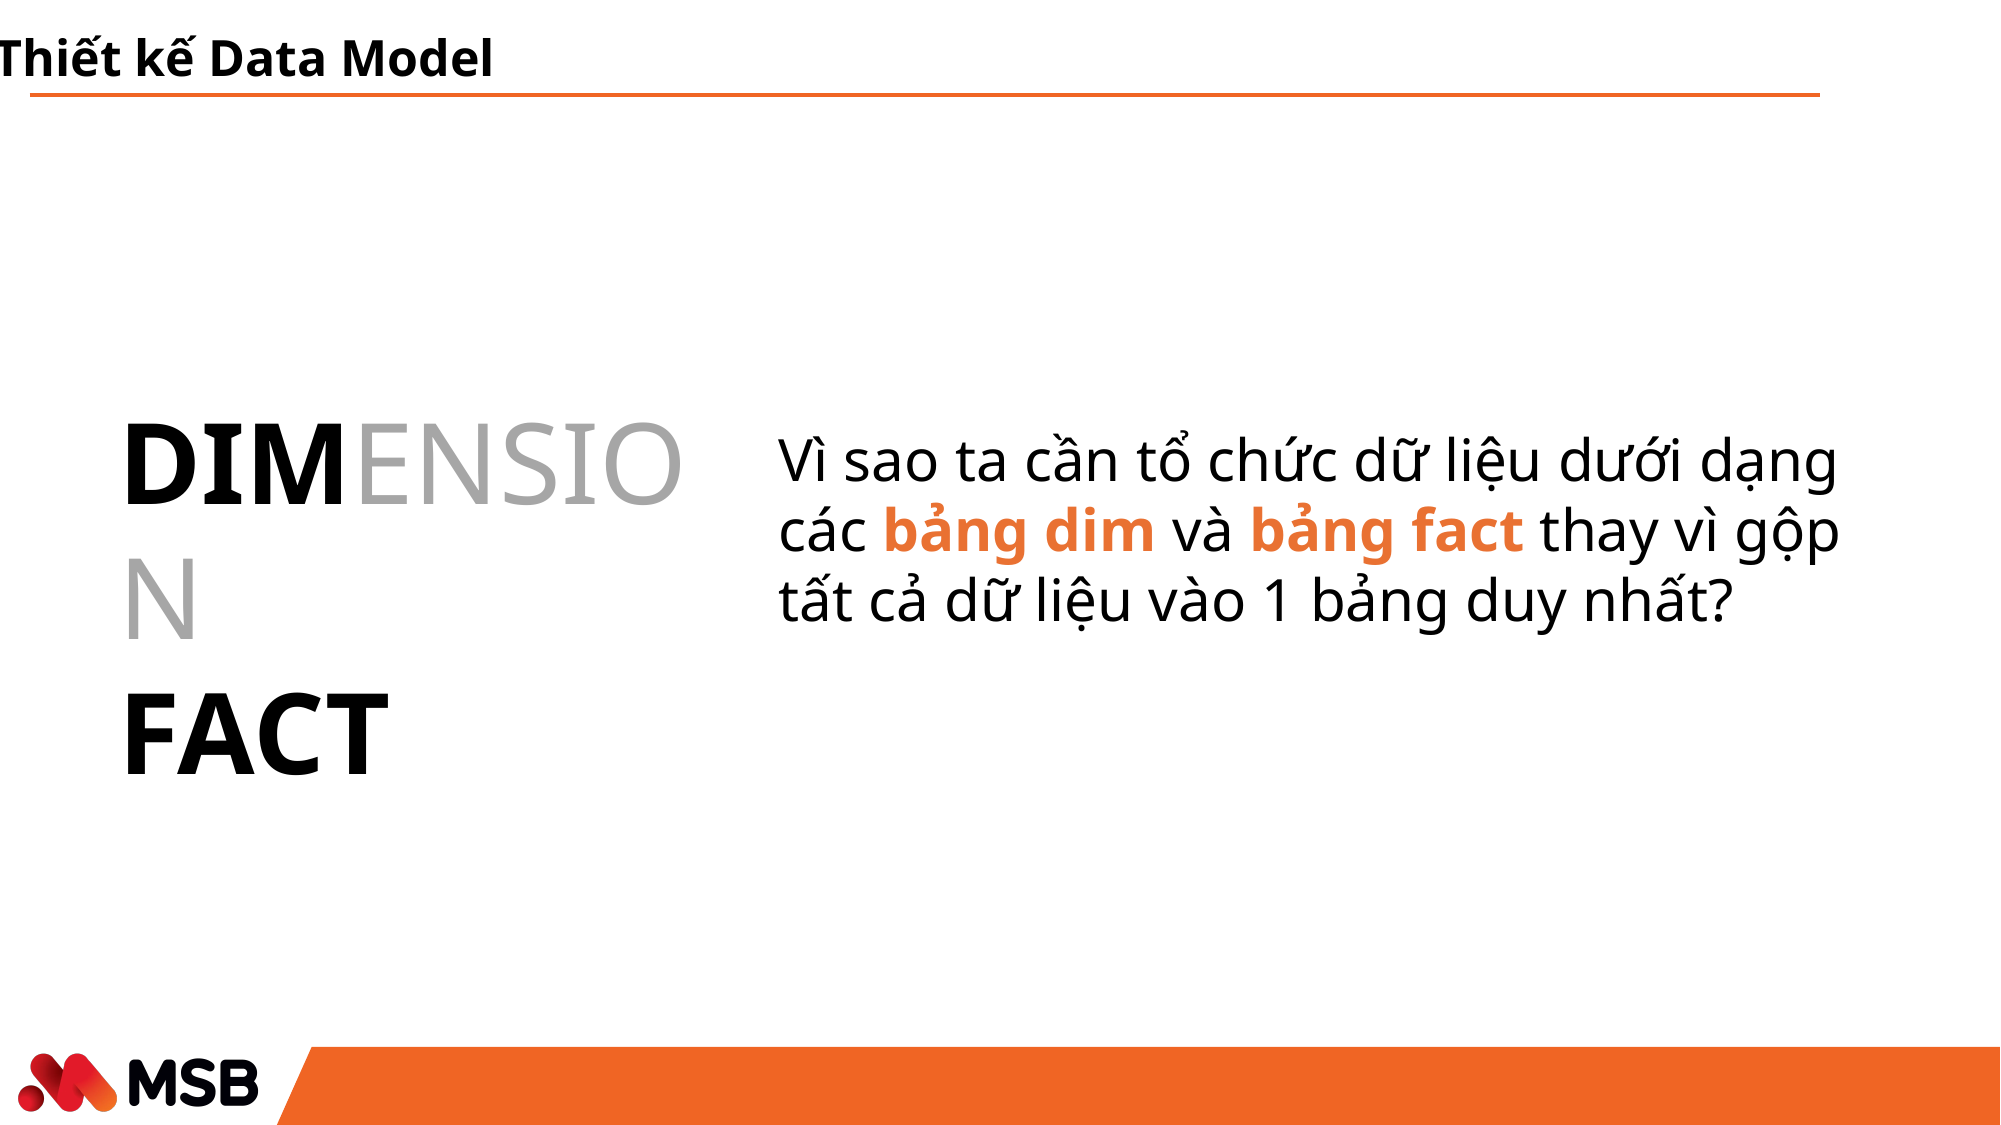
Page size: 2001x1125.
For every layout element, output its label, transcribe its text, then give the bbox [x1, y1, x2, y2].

picture [16, 1040, 259, 1125]
text_box DIMENSION FACT [103, 385, 764, 805]
text_box Thiết kế Data Model [0, 19, 511, 94]
text_box [275, 1045, 2000, 1125]
text_box Vì sao ta cần tổ chức dữ liệu dưới dạng các bảng dim và bảng fact thay vì gộp tất cả dữ liệu vào 1 bảng duy nhất? [764, 415, 1862, 641]
